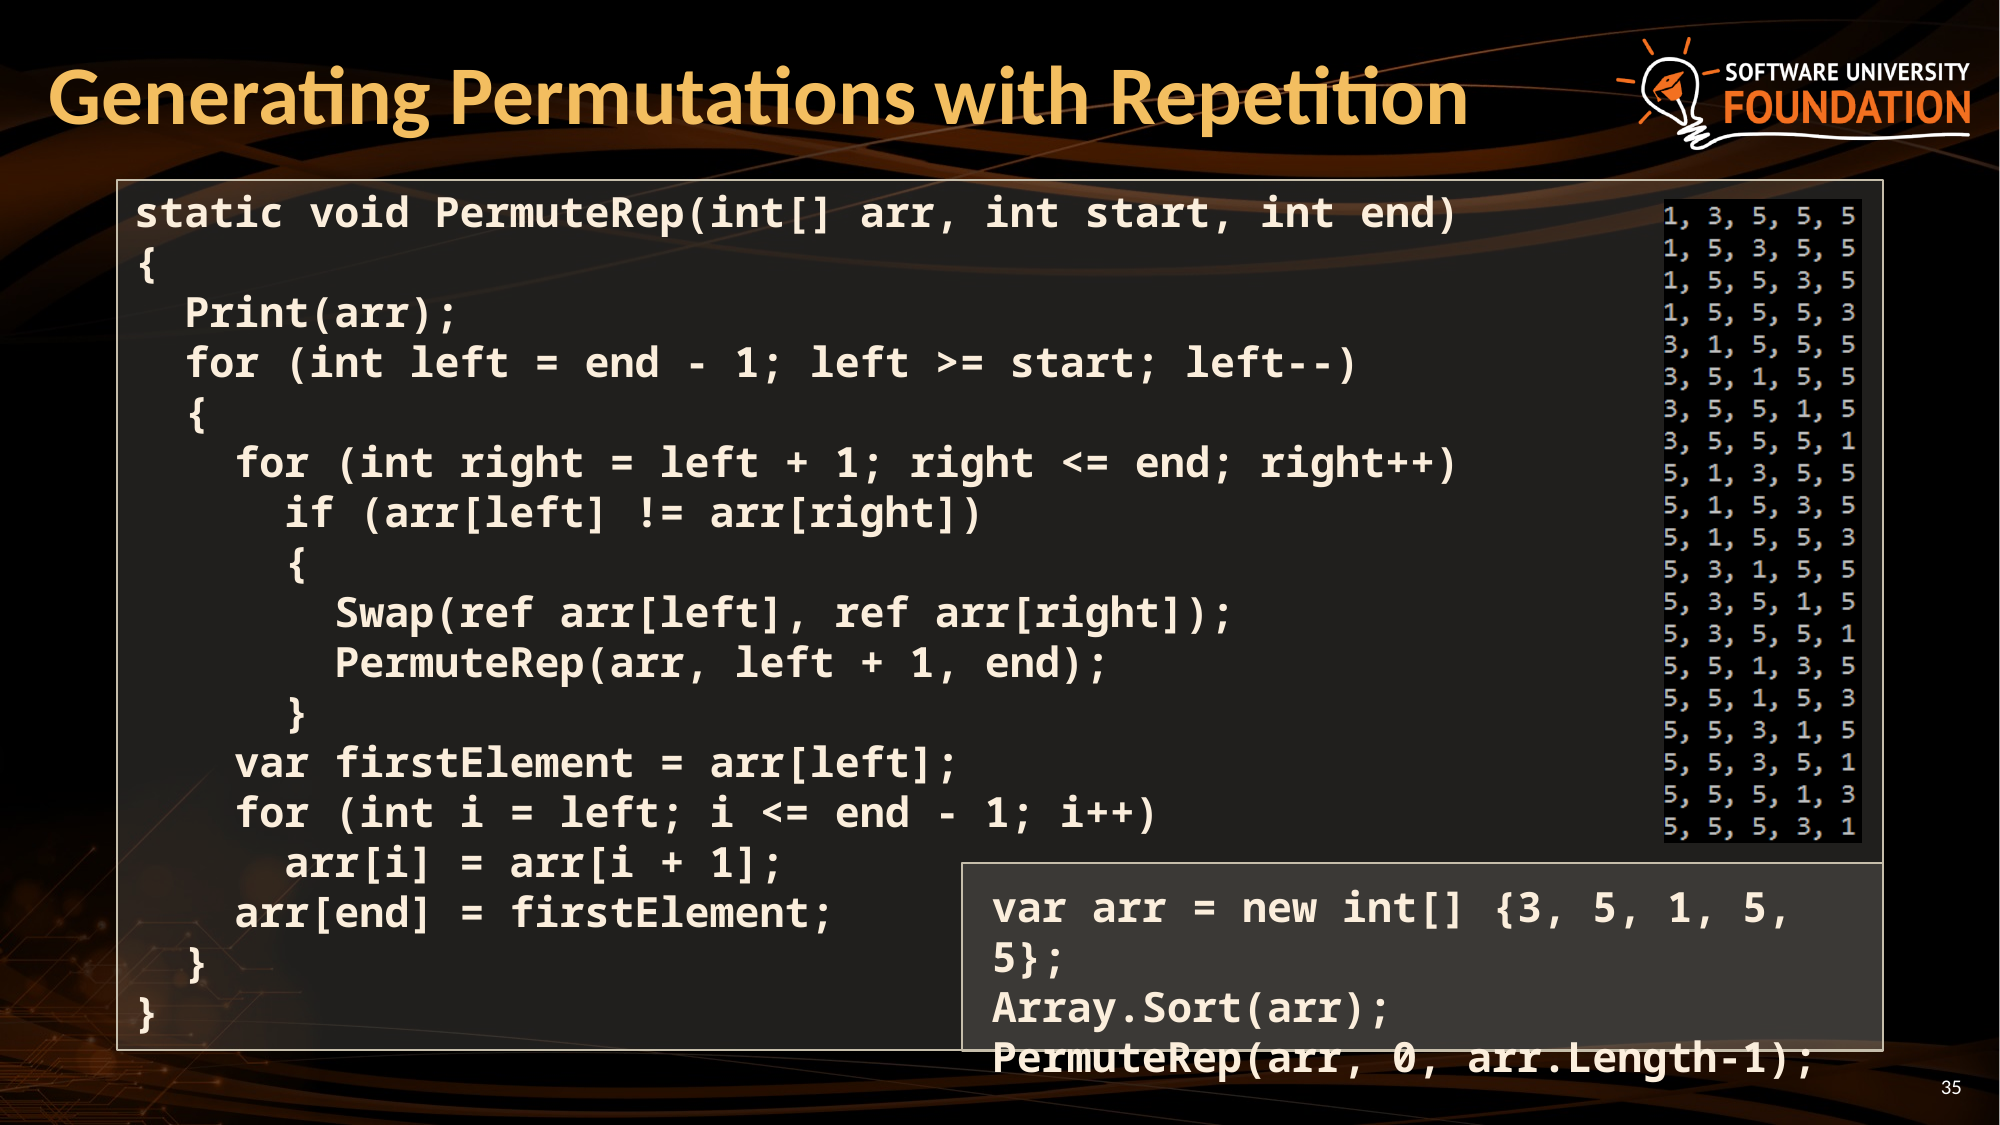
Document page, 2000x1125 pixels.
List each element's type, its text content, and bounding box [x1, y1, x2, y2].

slide_number ‹#› [1897, 1070, 1968, 1103]
text_box static void PermuteRep(int[] arr, int start, int end) { Print(arr); for (int left = end - 1; left >= start; left--) { for (int right = left + 1; right <= end; right++) if (arr[left] != arr[right]) { Swap(ref arr[left], ref arr[right]); PermuteRep(arr, left + 1, end); } var firstElement = arr[left]; for (int i = left; i <= end - 1; i++) arr[i] = arr[i + 1]; arr[end] = firstElement; } } [116, 179, 1883, 1051]
picture [0, 0, 2000, 1125]
text_box var arr = new int[] {3, 5, 1, 5, 5}; Array.Sort(arr); PermuteRep(arr, 0, arr.Length-1); [962, 863, 1883, 1051]
text_box [30, 6, 1602, 189]
